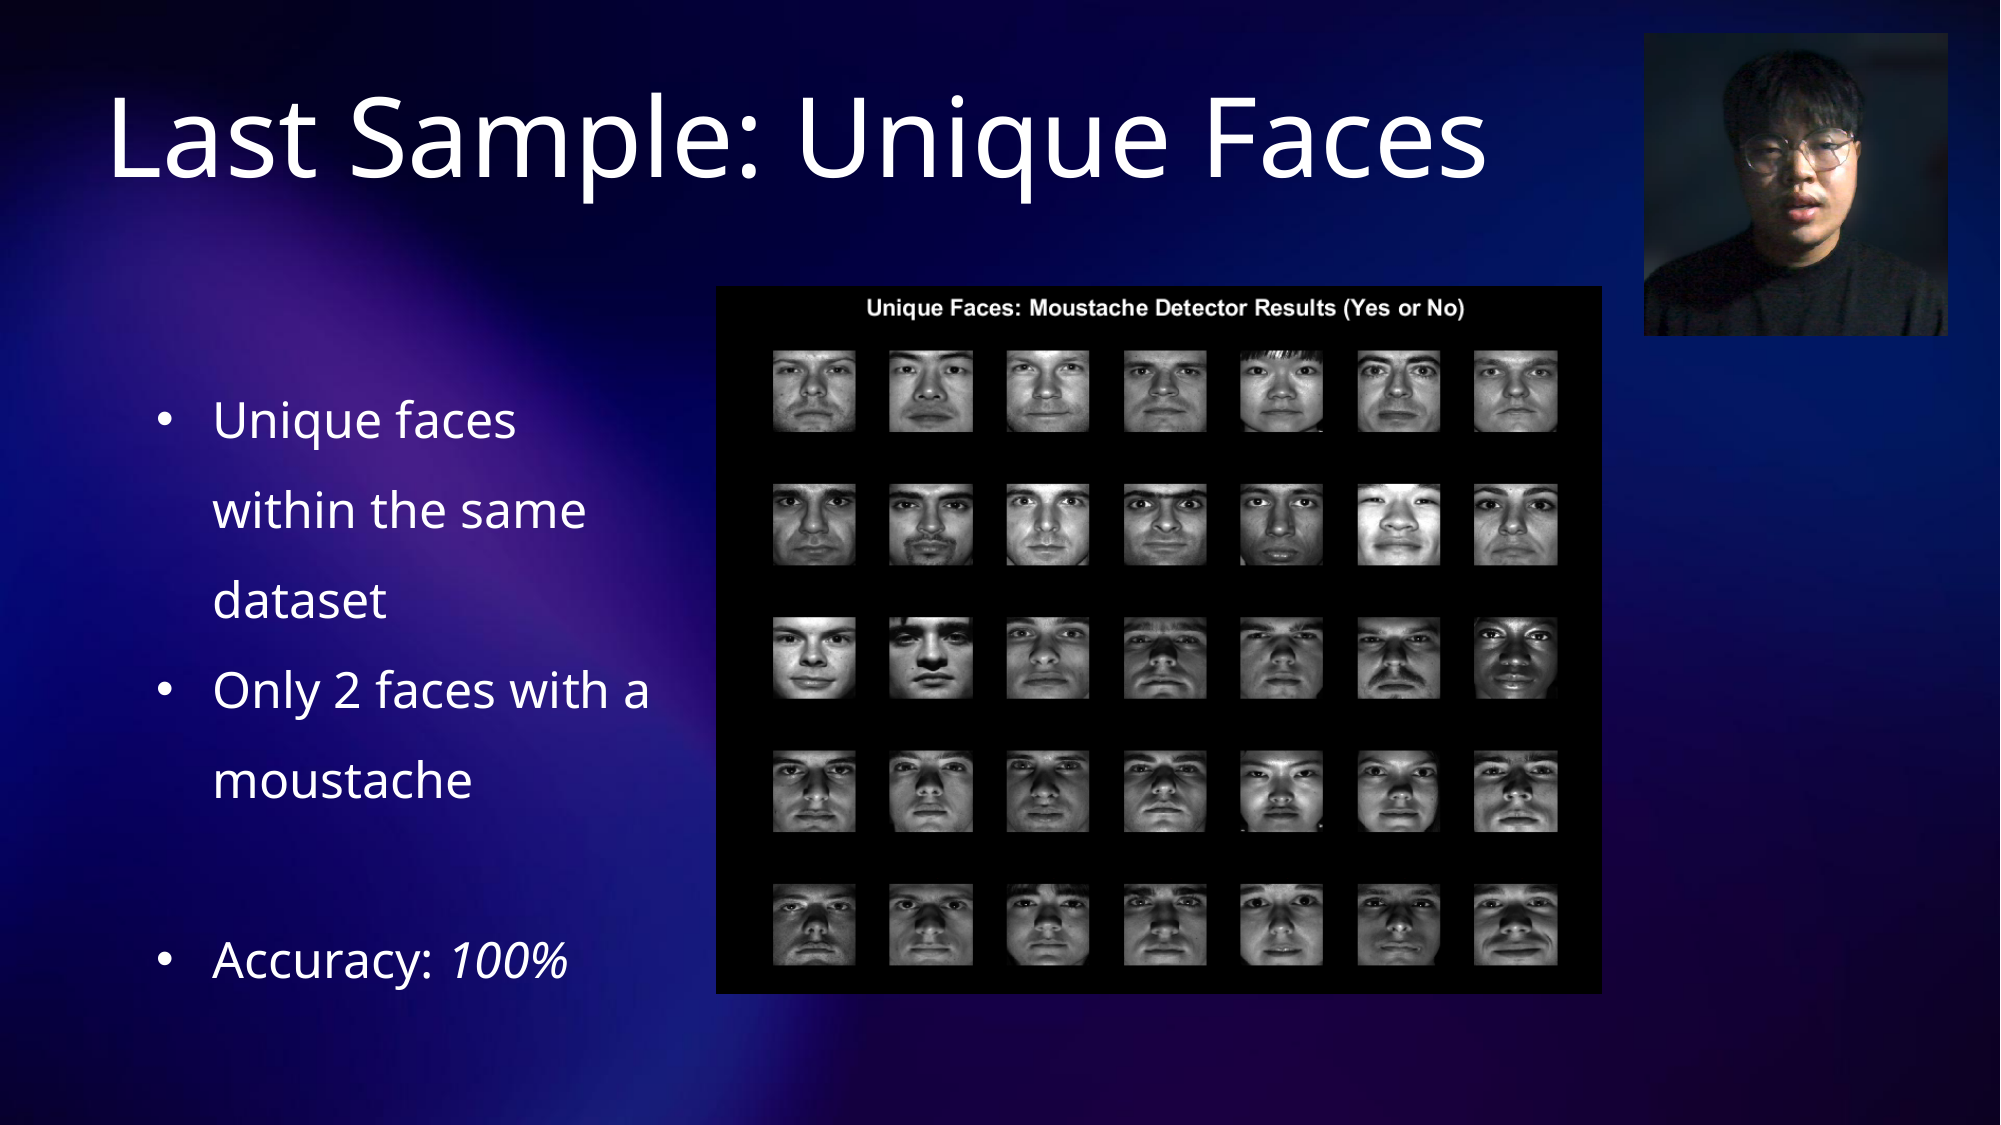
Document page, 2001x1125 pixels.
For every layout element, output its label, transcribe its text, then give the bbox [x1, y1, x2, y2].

text_box Last Sample: Unique Faces [89, 64, 1621, 215]
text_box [1643, 32, 1949, 337]
picture [0, 0, 2000, 1125]
text_box Unique faces within the same dataset Only 2 faces with a moustache Accuracy: 100% [116, 343, 674, 934]
